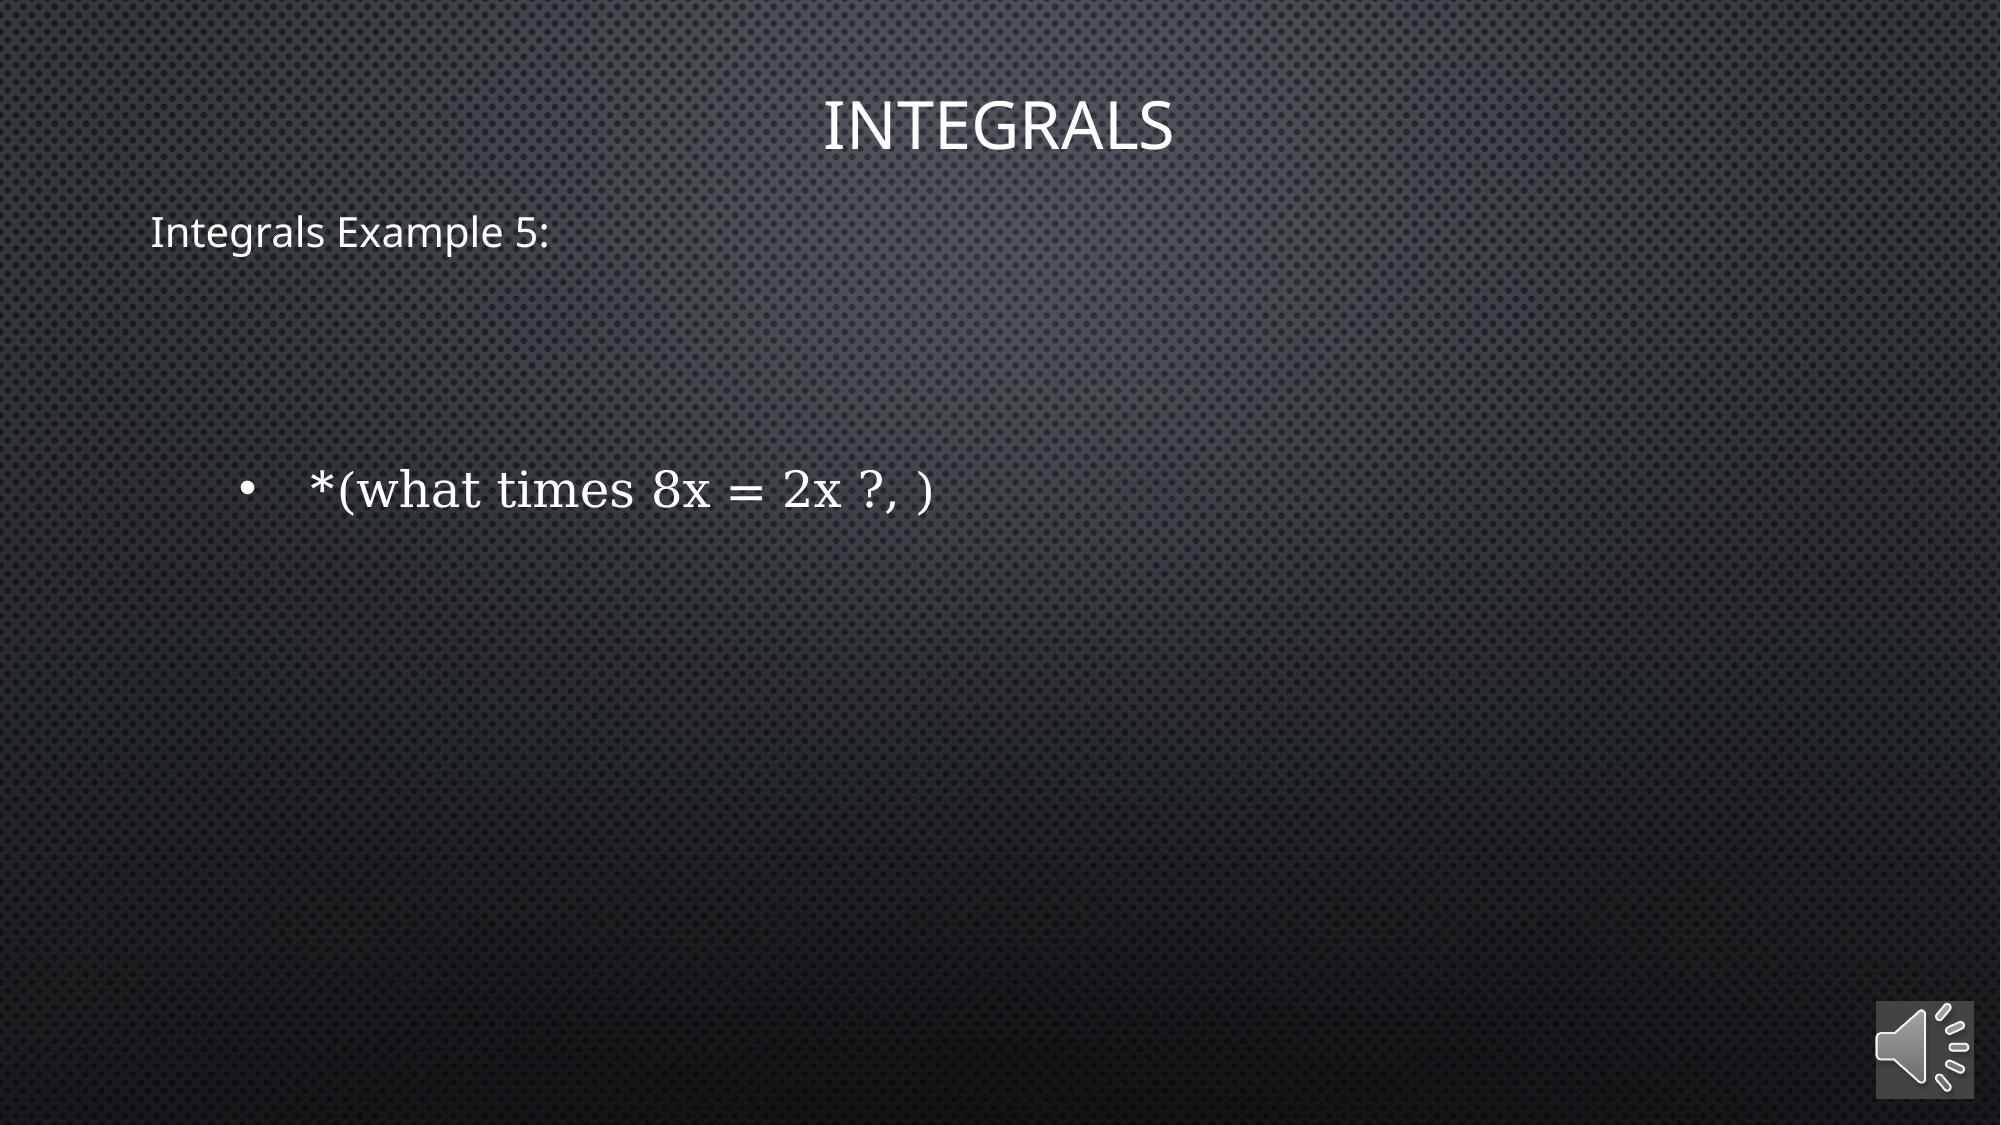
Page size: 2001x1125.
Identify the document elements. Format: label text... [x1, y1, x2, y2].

picture [1874, 999, 1976, 1101]
title Integrals [82, 22, 1918, 223]
